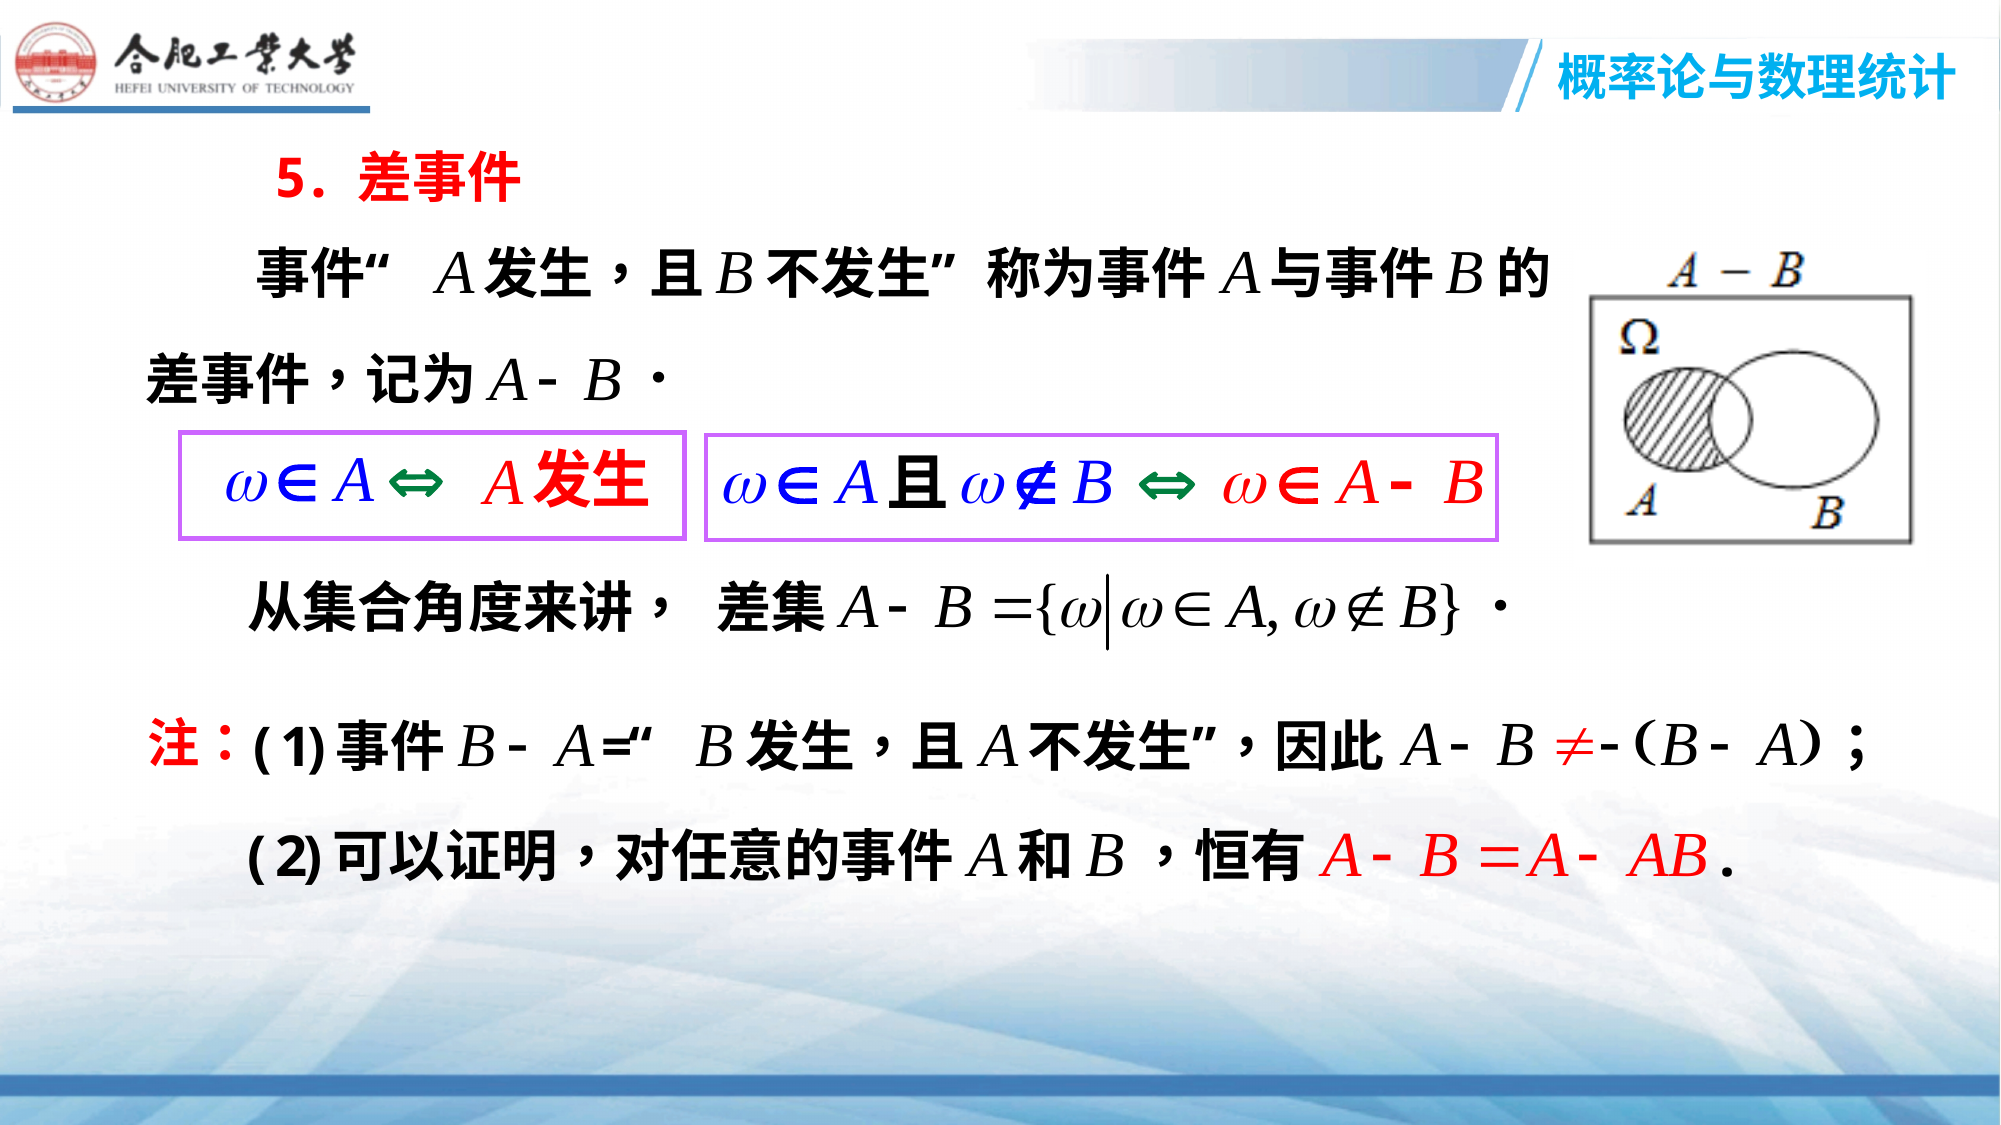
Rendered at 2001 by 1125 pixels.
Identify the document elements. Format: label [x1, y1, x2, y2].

text_box [105, 782, 1849, 943]
text_box [147, 675, 225, 782]
text_box [145, 308, 1583, 441]
picture [0, 0, 2001, 1125]
text_box [1343, 673, 1928, 835]
text_box [707, 437, 1496, 539]
text_box [164, 105, 1602, 246]
text_box [225, 675, 1343, 782]
text_box [145, 202, 1583, 308]
text_box [182, 434, 683, 537]
text_box [247, 535, 1685, 675]
